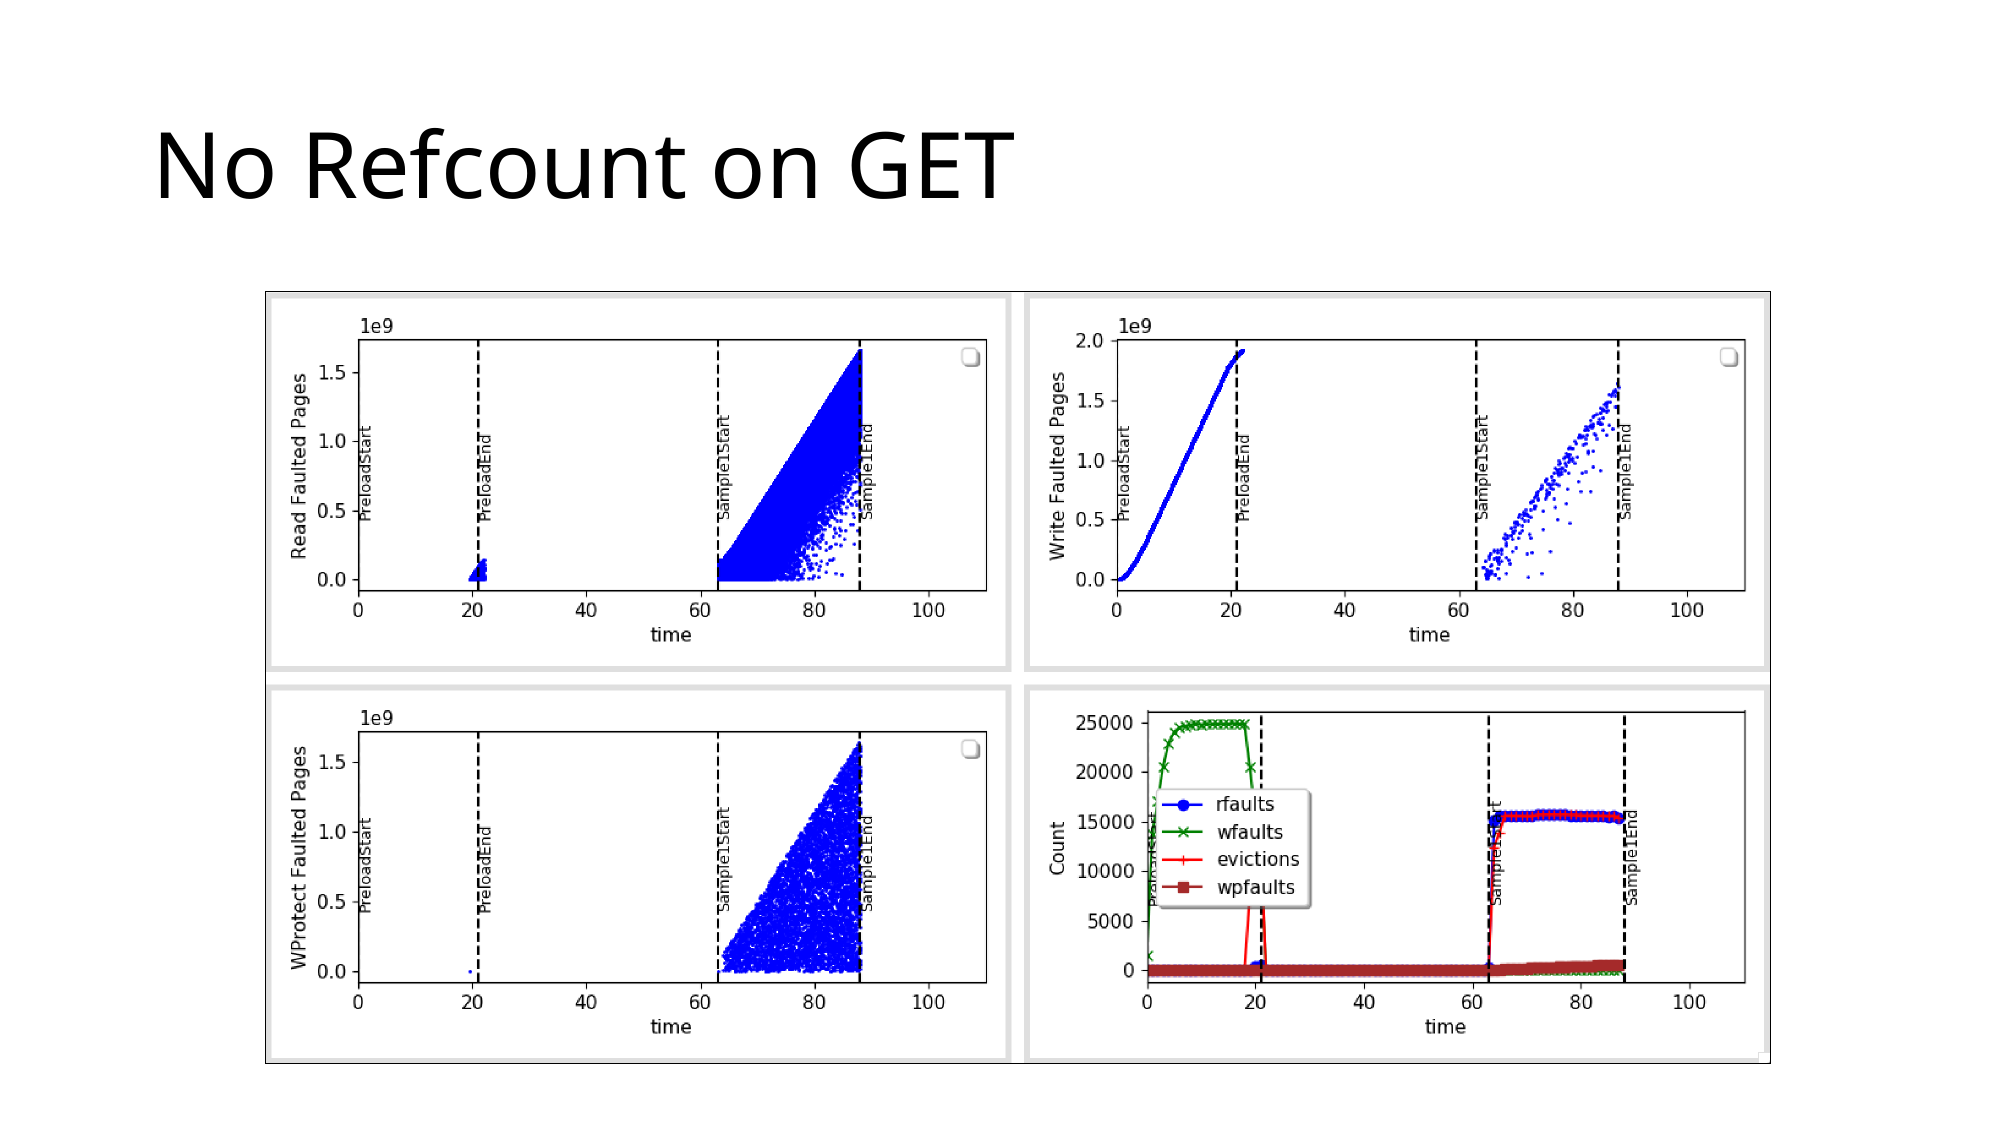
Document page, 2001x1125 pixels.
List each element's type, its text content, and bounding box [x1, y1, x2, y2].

picture [265, 291, 1771, 1064]
title No Refcount on GET [137, 59, 1863, 278]
